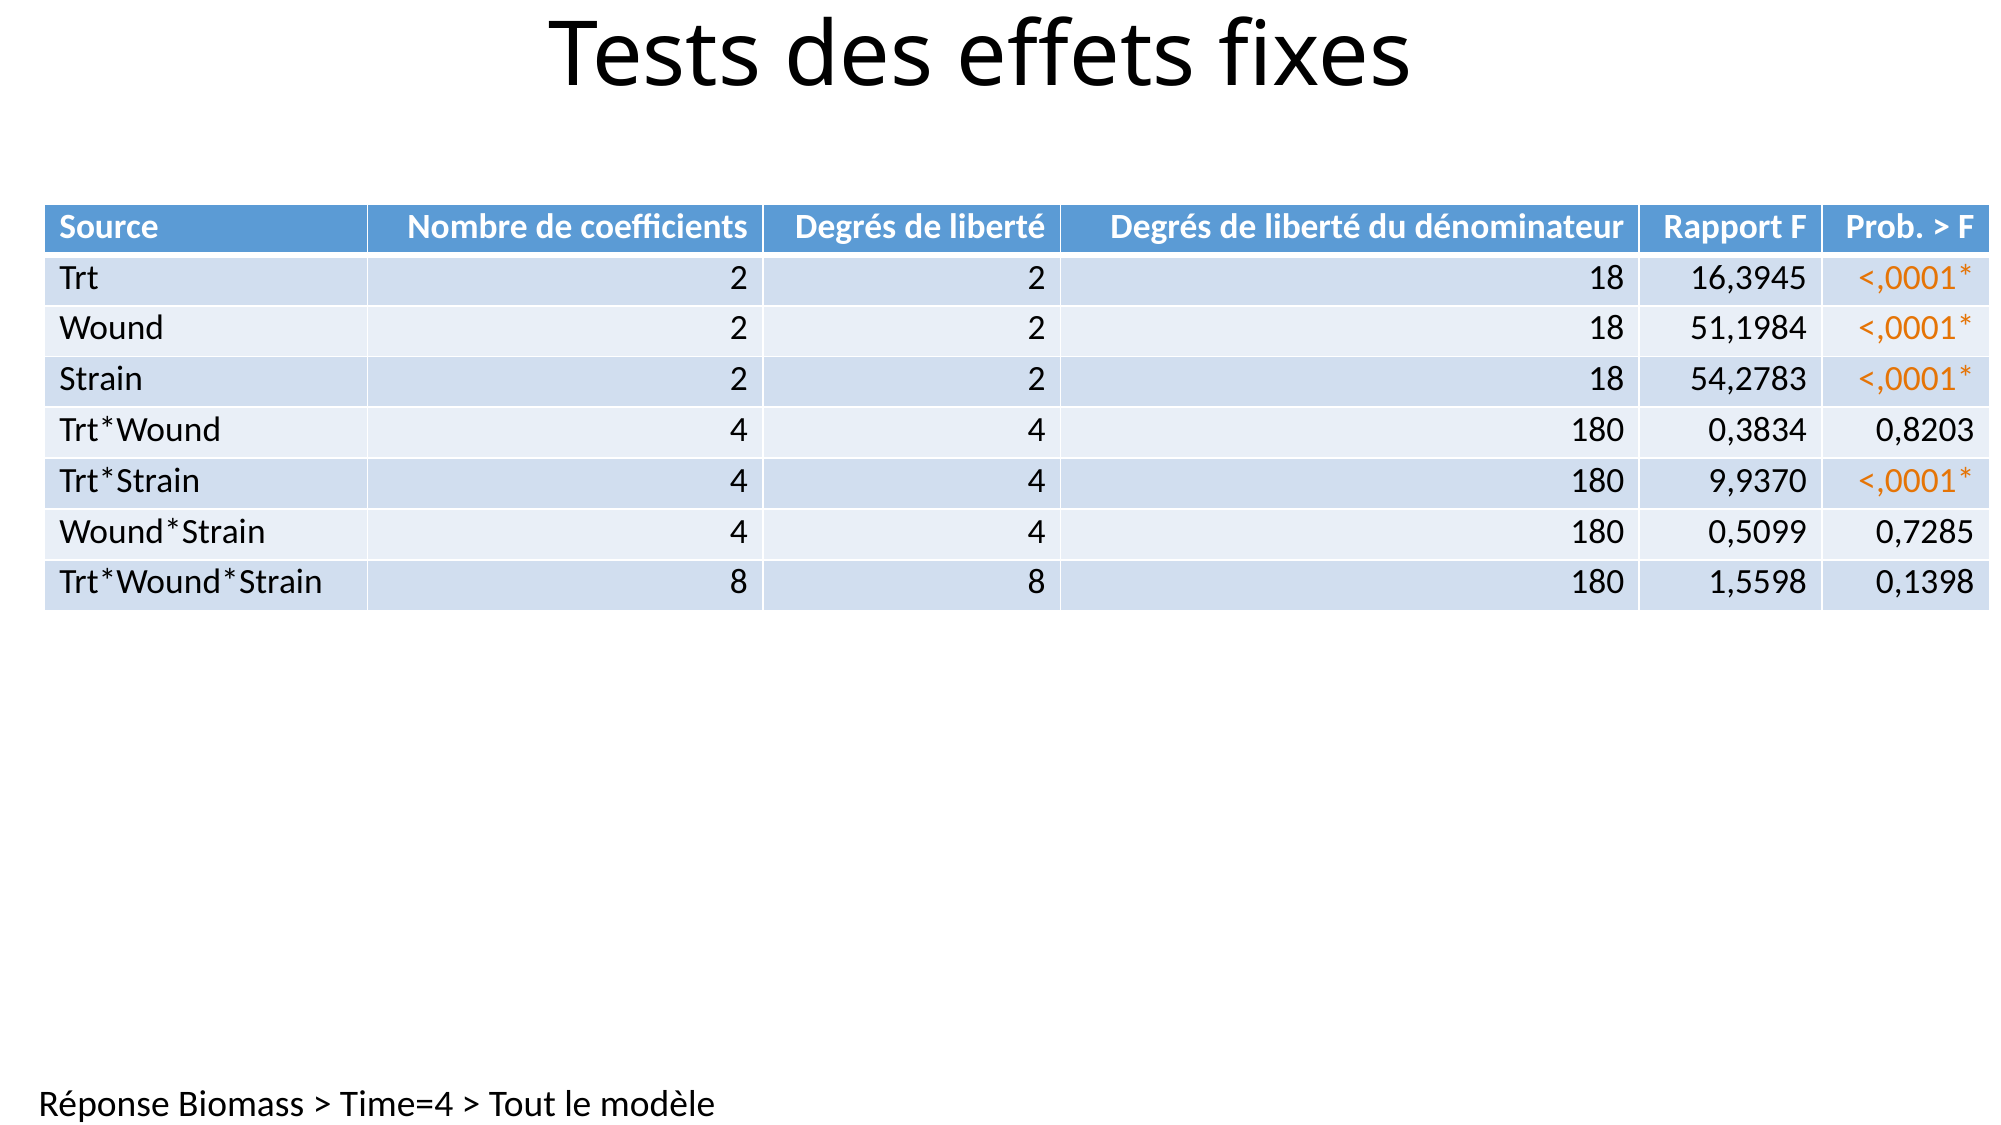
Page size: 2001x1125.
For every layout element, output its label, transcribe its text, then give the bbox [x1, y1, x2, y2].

table_cell 2 [368, 307, 762, 356]
table_header Degrés de liberté [764, 205, 1060, 252]
table_cell 4 [764, 408, 1060, 457]
table_cell 180 [1061, 510, 1638, 559]
table_cell 4 [368, 510, 762, 559]
table_cell Trt*Wound [45, 408, 367, 457]
table_cell 0,7285 [1823, 510, 1989, 559]
table_cell 0,5099 [1640, 510, 1821, 559]
table_cell <,0001* [1823, 307, 1989, 356]
table_cell 4 [764, 510, 1060, 559]
table_cell 2 [368, 357, 762, 406]
table_cell <,0001* [1823, 357, 1989, 406]
table_cell Strain [45, 357, 367, 406]
table_header Source [45, 205, 367, 252]
table_cell 1,5598 [1640, 561, 1821, 610]
table_cell 8 [764, 561, 1060, 610]
table_cell Wound [45, 307, 367, 356]
table_header Prob. > F [1823, 205, 1989, 252]
table_cell 180 [1061, 408, 1638, 457]
table_cell Trt [45, 258, 367, 305]
table_header Nombre de coefficients [368, 205, 762, 252]
table_cell 0,1398 [1823, 561, 1989, 610]
table_cell 8 [368, 561, 762, 610]
table_cell 16,3945 [1640, 258, 1821, 305]
table_cell 4 [764, 459, 1060, 508]
table_cell 18 [1061, 307, 1638, 356]
table_cell 18 [1061, 258, 1638, 305]
table_cell 51,1984 [1640, 307, 1821, 356]
text_box Réponse Biomass > Time=4 > Tout le modèle [38, 1079, 717, 1125]
title Tests des effets fixes [0, 0, 1963, 113]
table_cell 0,8203 [1823, 408, 1989, 457]
table_cell Trt*Strain [45, 459, 367, 508]
table_cell 2 [764, 357, 1060, 406]
table_cell 4 [368, 408, 762, 457]
table_cell 2 [764, 307, 1060, 356]
table_cell <,0001* [1823, 258, 1989, 305]
table_header Rapport F [1640, 205, 1821, 252]
table_cell <,0001* [1823, 459, 1989, 508]
table_cell 9,9370 [1640, 459, 1821, 508]
table_cell 180 [1061, 561, 1638, 610]
table_cell 4 [368, 459, 762, 508]
table_cell Wound*Strain [45, 510, 367, 559]
table_header Degrés de liberté du dénominateur [1061, 205, 1638, 252]
table_cell 0,3834 [1640, 408, 1821, 457]
table_cell 18 [1061, 357, 1638, 406]
table_cell 2 [764, 258, 1060, 305]
table_cell Trt*Wound*Strain [45, 561, 367, 610]
table_cell 180 [1061, 459, 1638, 508]
table_cell 54,2783 [1640, 357, 1821, 406]
table_cell 2 [368, 258, 762, 305]
